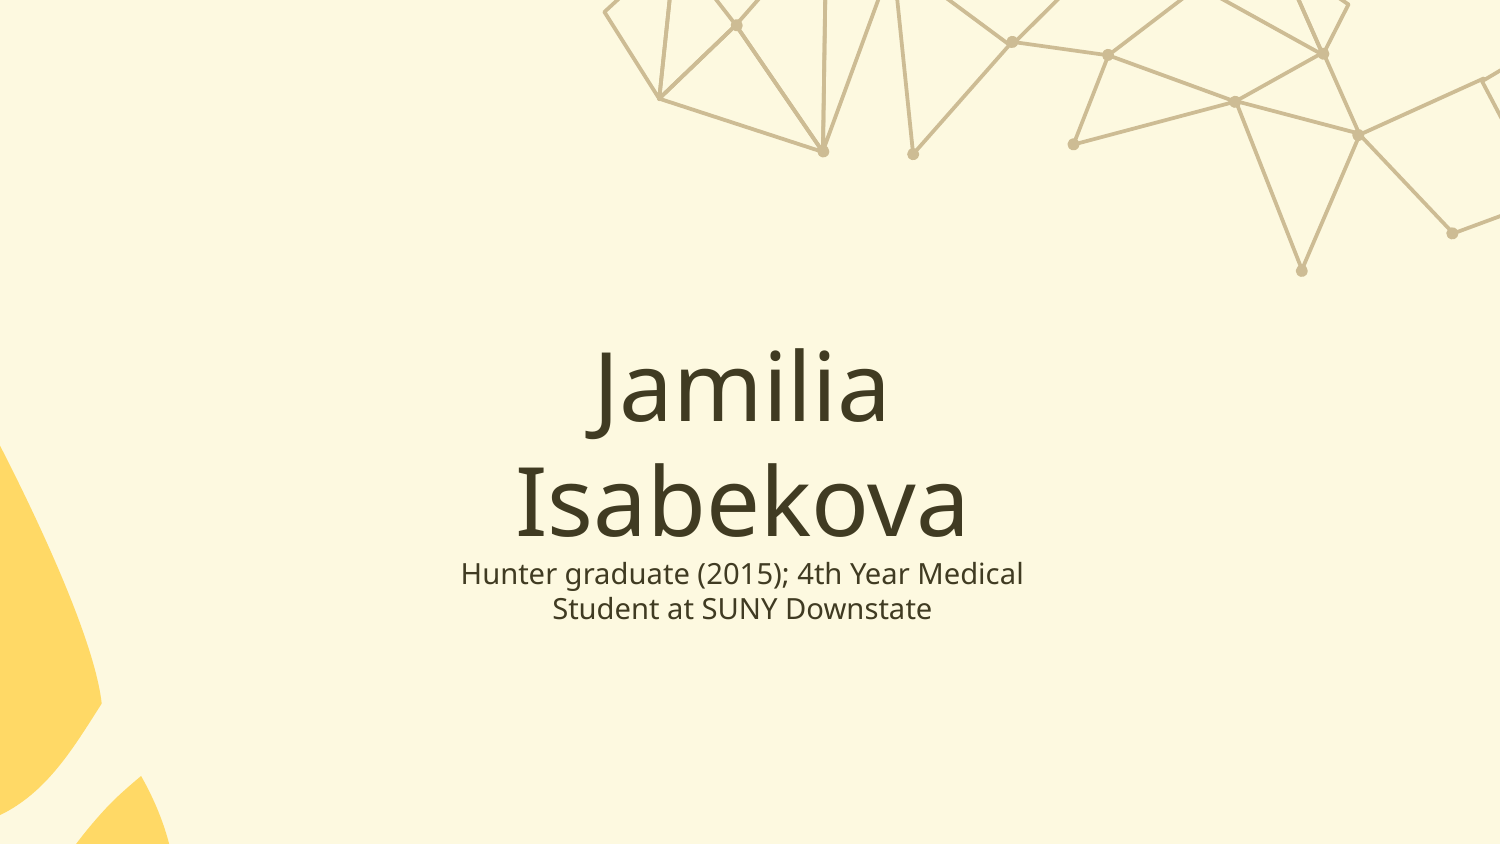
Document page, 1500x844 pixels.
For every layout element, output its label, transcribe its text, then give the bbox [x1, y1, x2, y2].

text_box Jamilia Isabekova Hunter graduate (2015); 4th Year Medical Student at SUNY Downstate [443, 310, 1042, 809]
